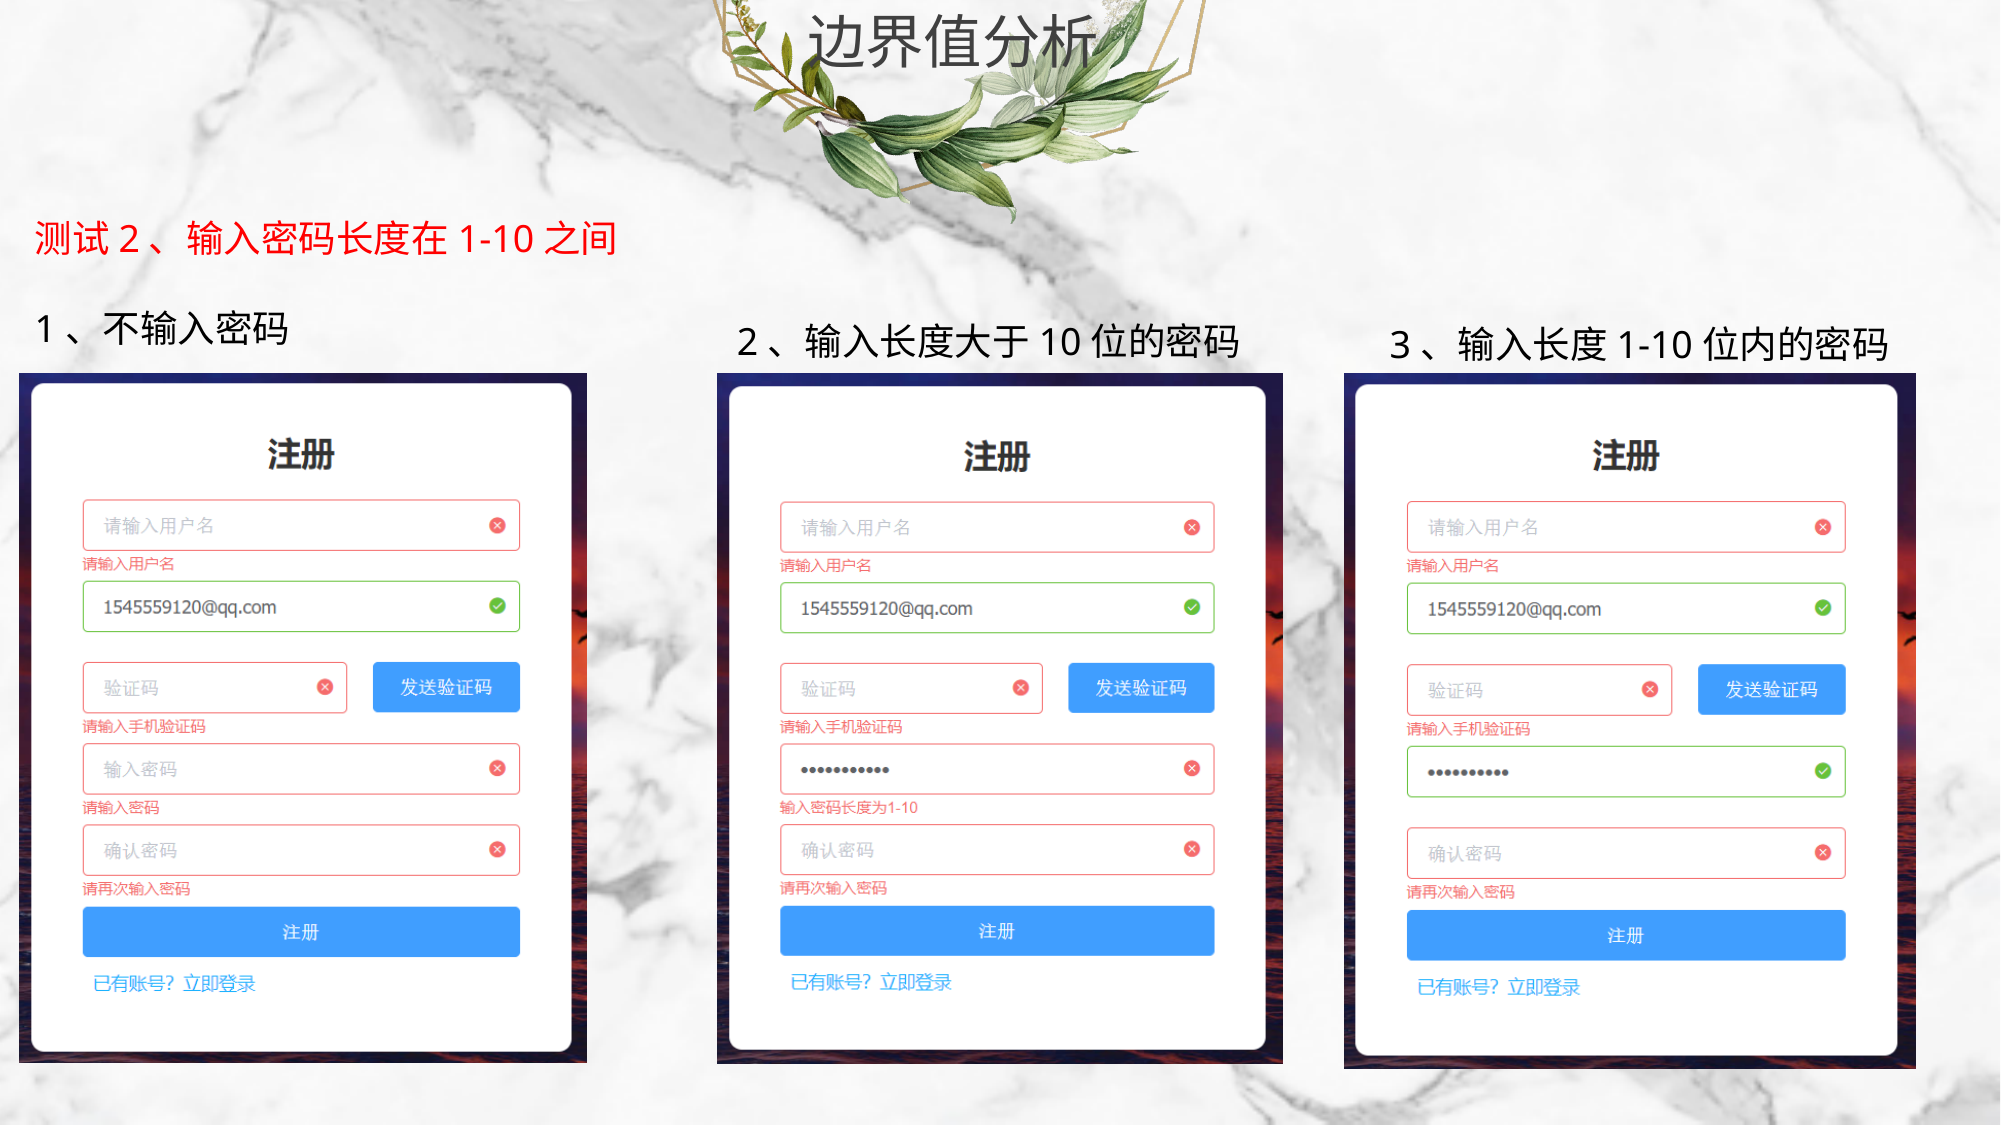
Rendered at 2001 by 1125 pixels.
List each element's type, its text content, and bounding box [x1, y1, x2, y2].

picture [0, 0, 2001, 1125]
text_box 2、输入长度大于10位的密码 [722, 310, 1387, 371]
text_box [636, 0, 1194, 203]
text_box 测试2、输入密码长度在1-10之间 1、不输入密码 [19, 207, 692, 357]
text_box 3、输入长度1-10位内的密码 [1374, 313, 1946, 373]
